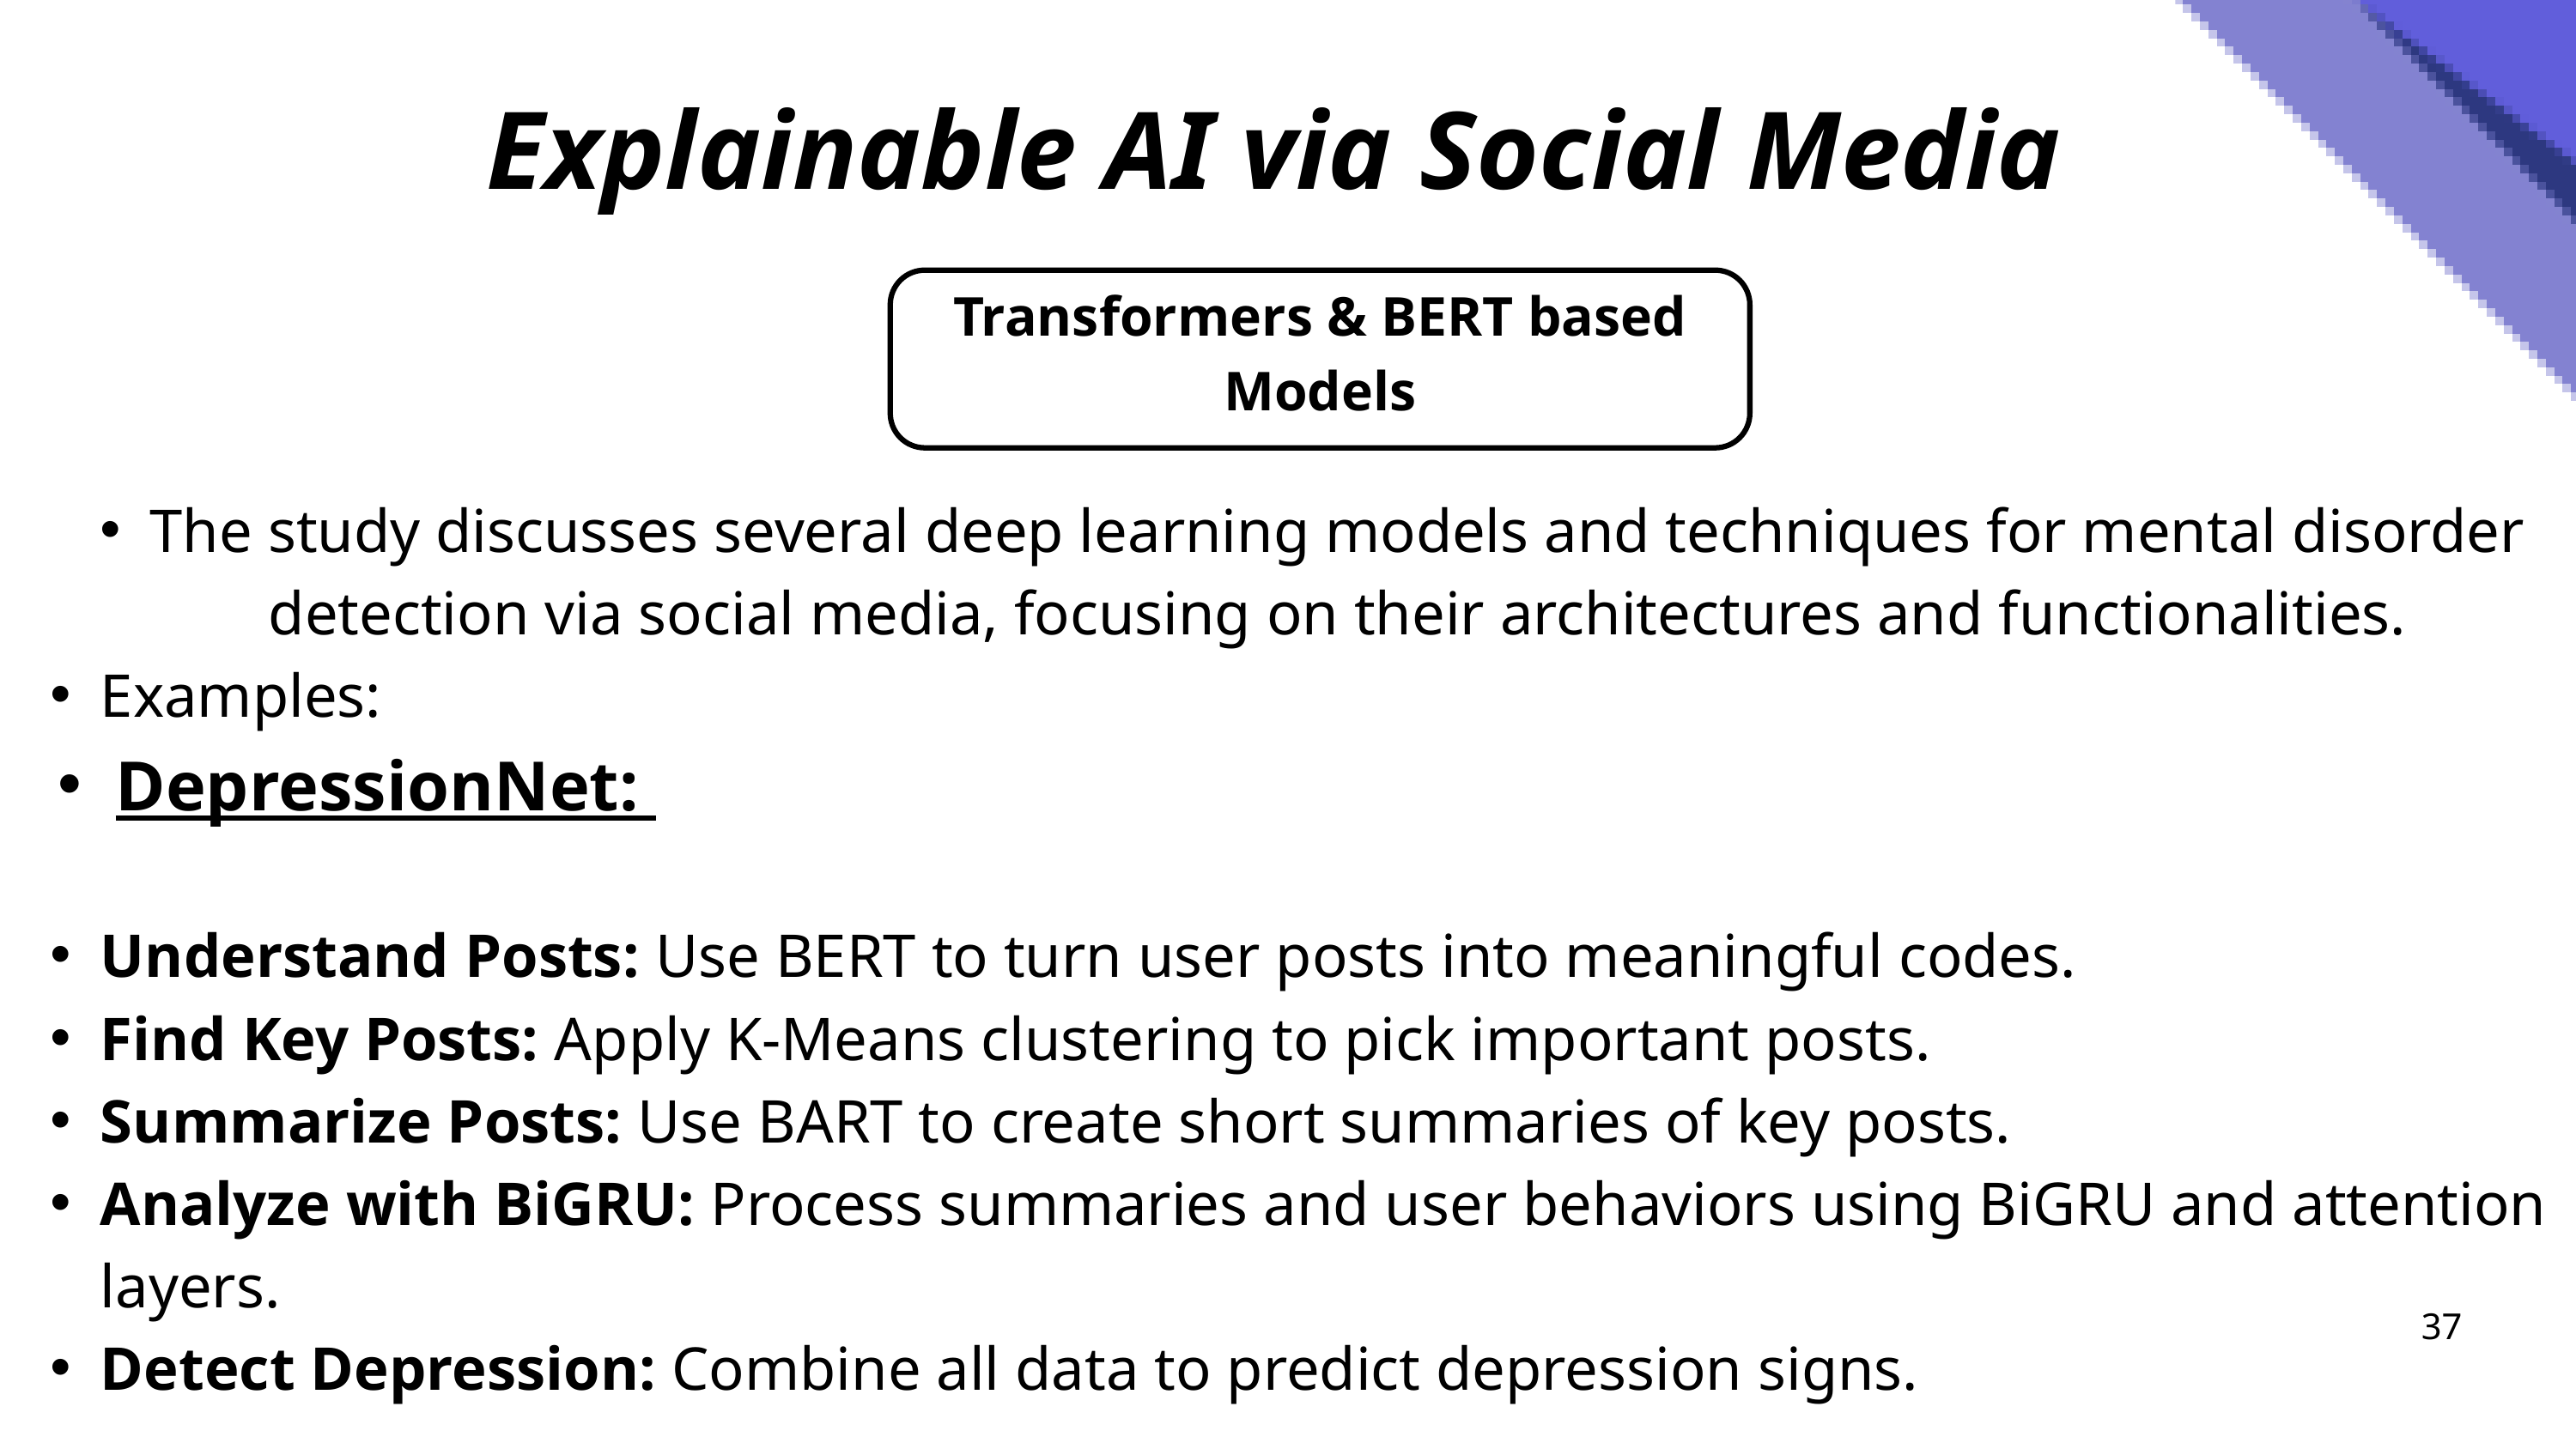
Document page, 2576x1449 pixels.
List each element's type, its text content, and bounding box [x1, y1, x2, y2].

text_box [2175, 0, 2576, 481]
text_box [890, 270, 1751, 448]
text_box Explainable AI via Social Media [348, 76, 2228, 211]
text_box The study discusses several deep learning models and techniques for mental disorder detection via social media, focusing on their architectures and functionalities. Examples: DepressionNet: Understand Posts: Use BERT to turn user posts into meaningful codes. Find Key Posts: Apply K-Means clustering to pick important posts. Summarize Posts: Use BART to create short summaries of key posts. Analyze with BiGRU: Process summaries and user behaviors using BiGRU and attention layers. Detect Depression: Combine all data to predict depression signs. [0, 481, 2576, 1449]
